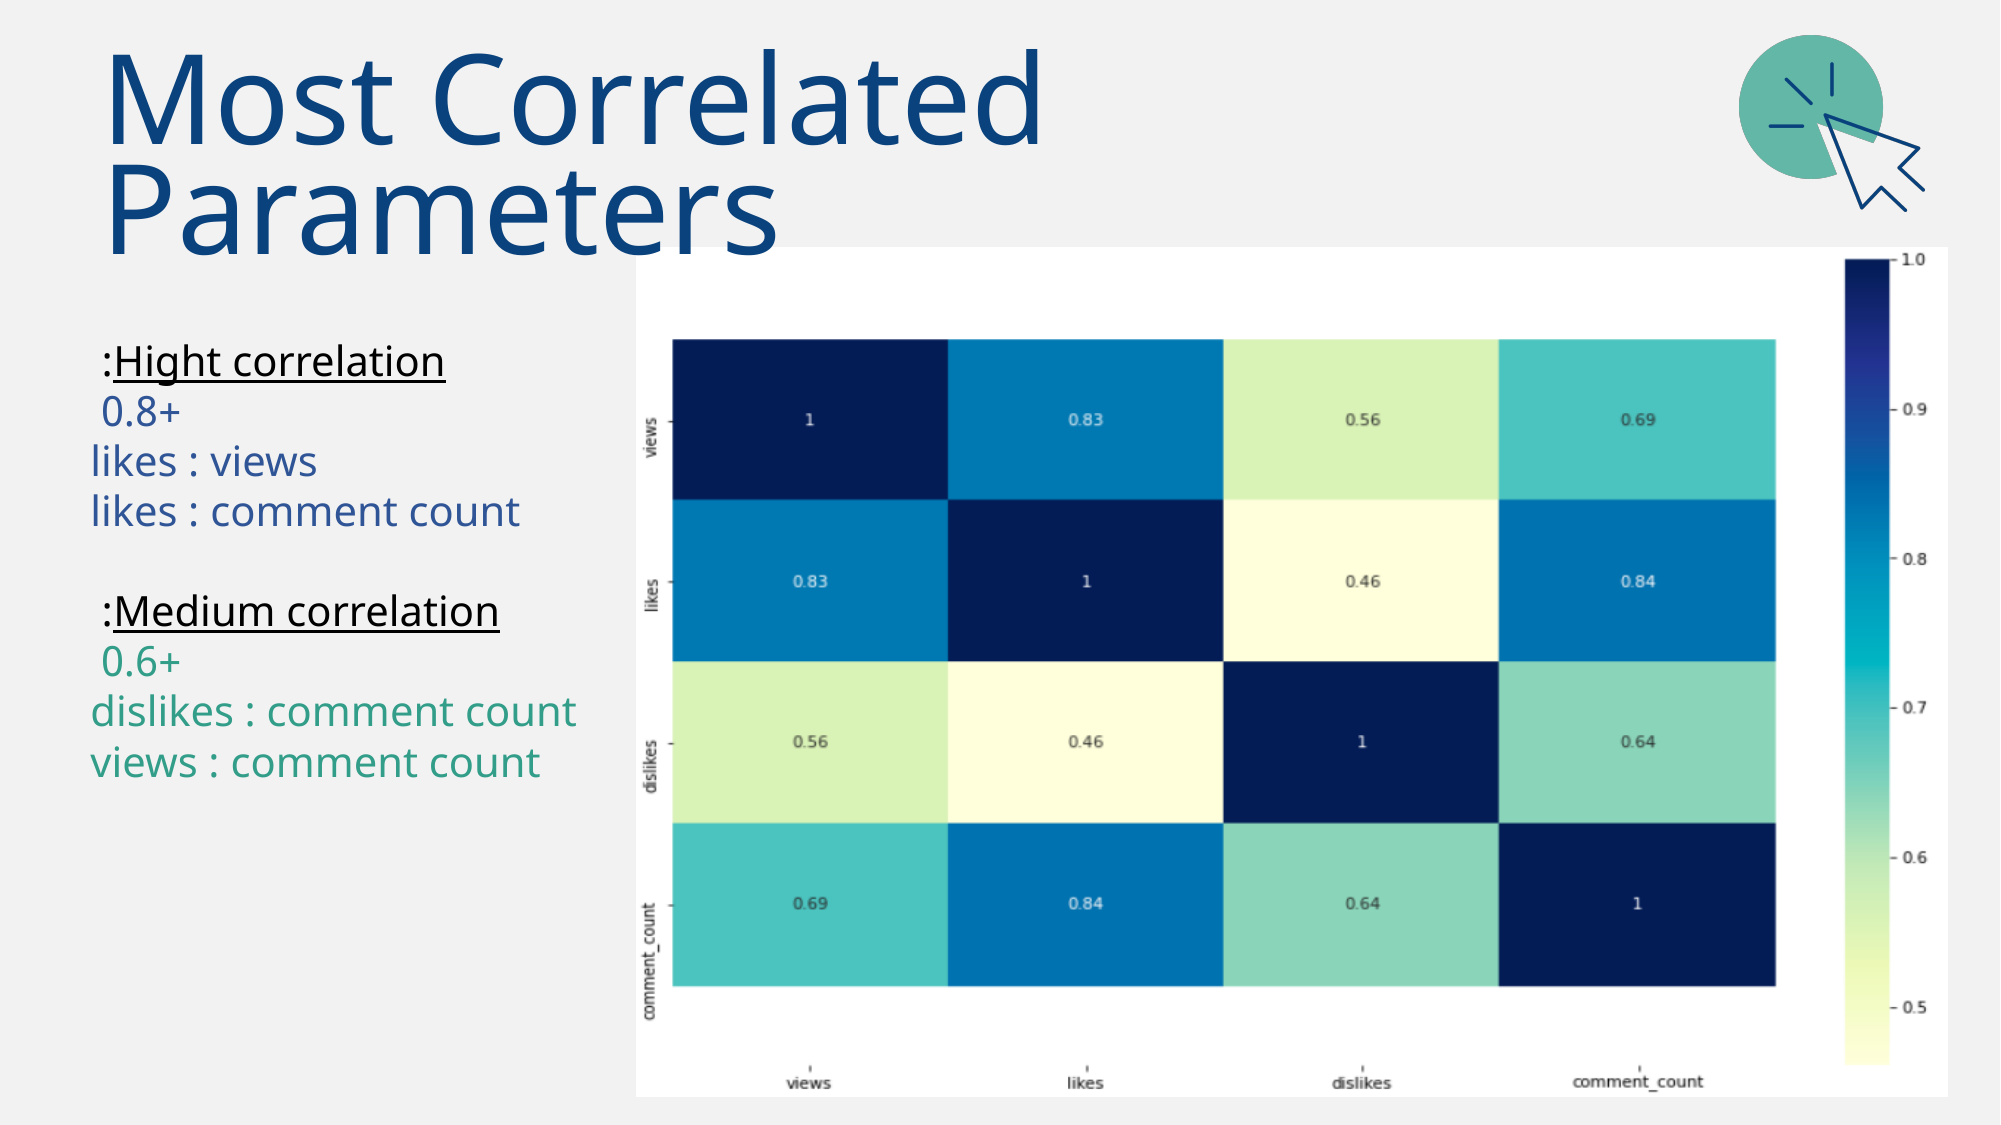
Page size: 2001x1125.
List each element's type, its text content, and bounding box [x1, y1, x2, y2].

text_box Hight correlation: +0.8 likes : views likes : comment count Medium correlation: +0.6 dislikes : comment count views : comment count [75, 327, 636, 793]
picture [1739, 35, 1925, 212]
text_box Most Correlated Parameters [101, 59, 1646, 280]
picture [636, 247, 1948, 1097]
